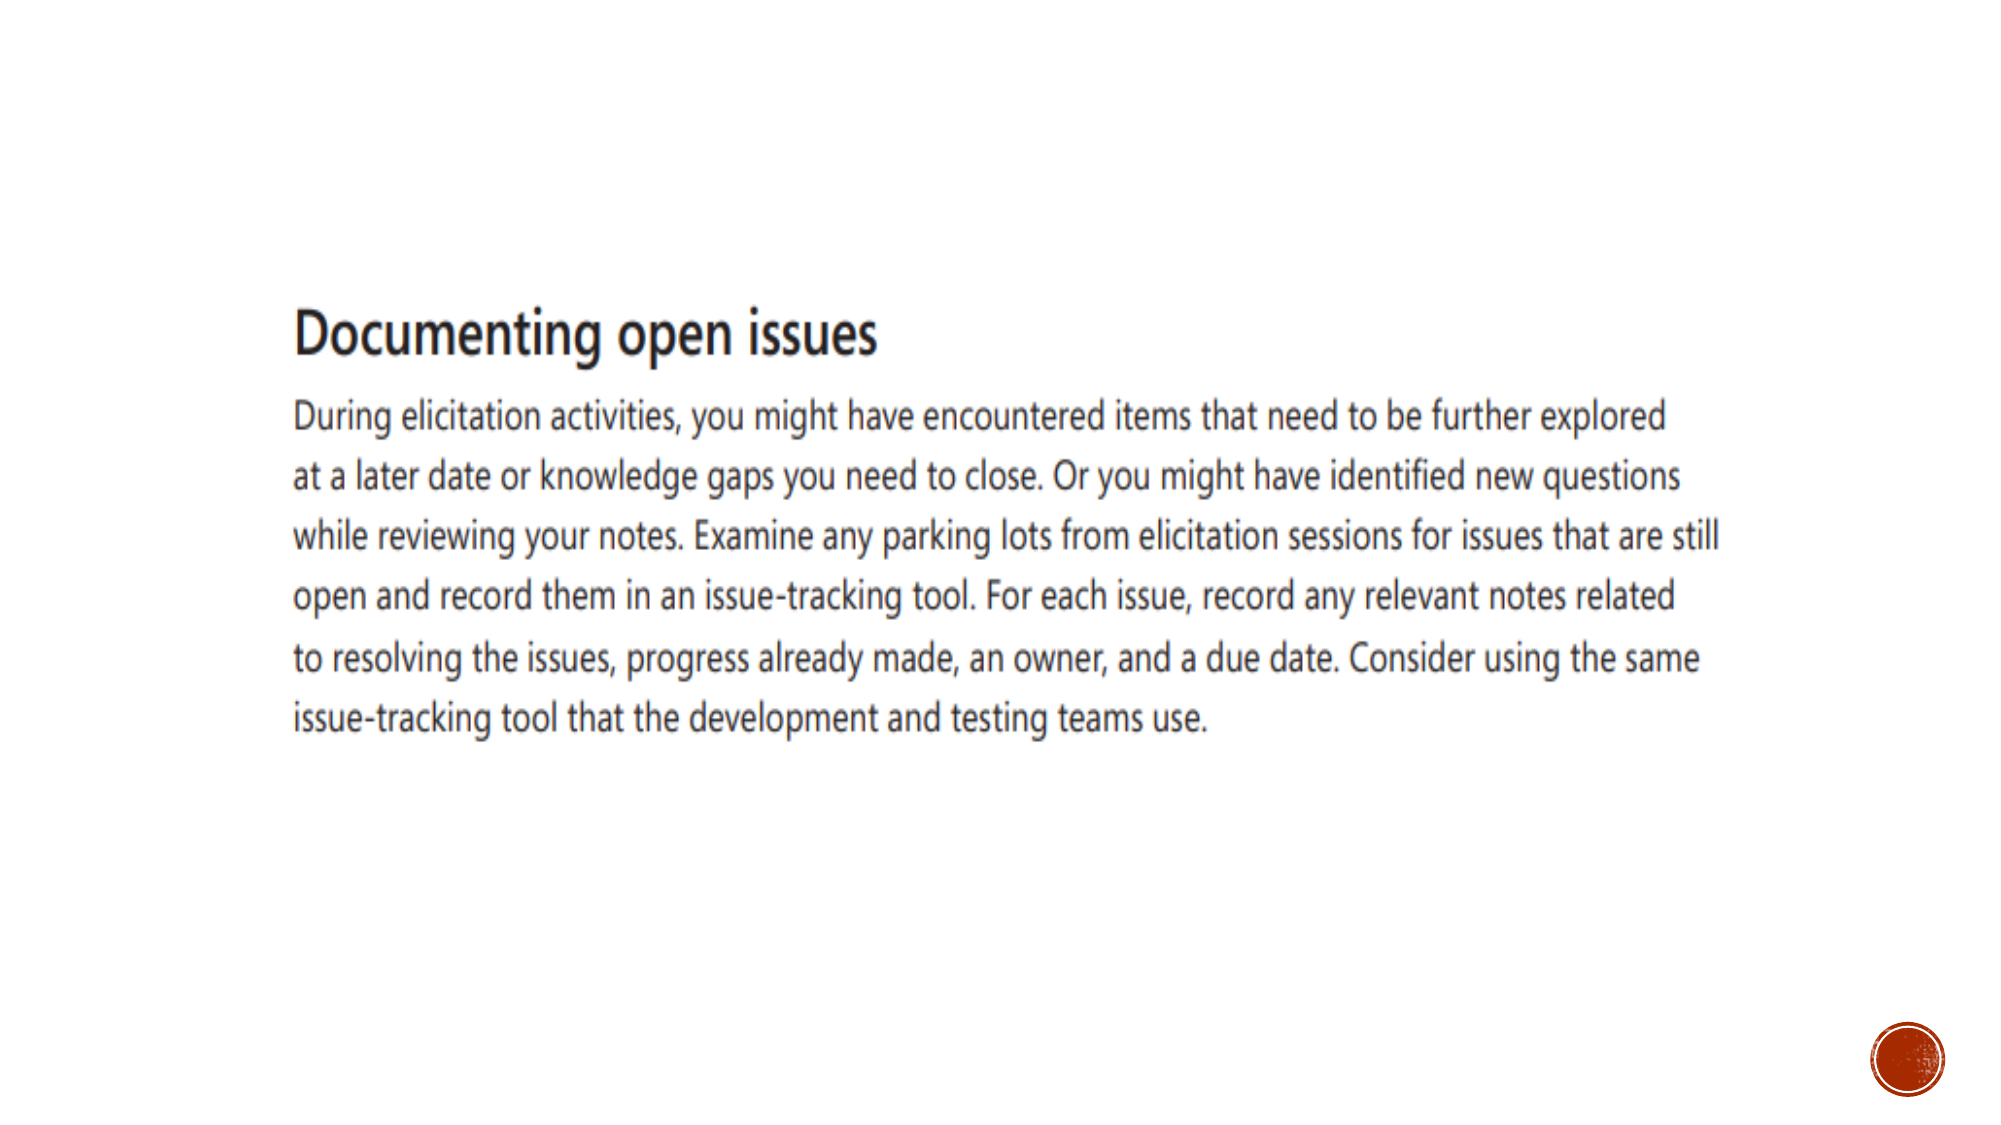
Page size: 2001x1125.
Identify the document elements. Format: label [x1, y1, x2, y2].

picture [265, 279, 1744, 777]
